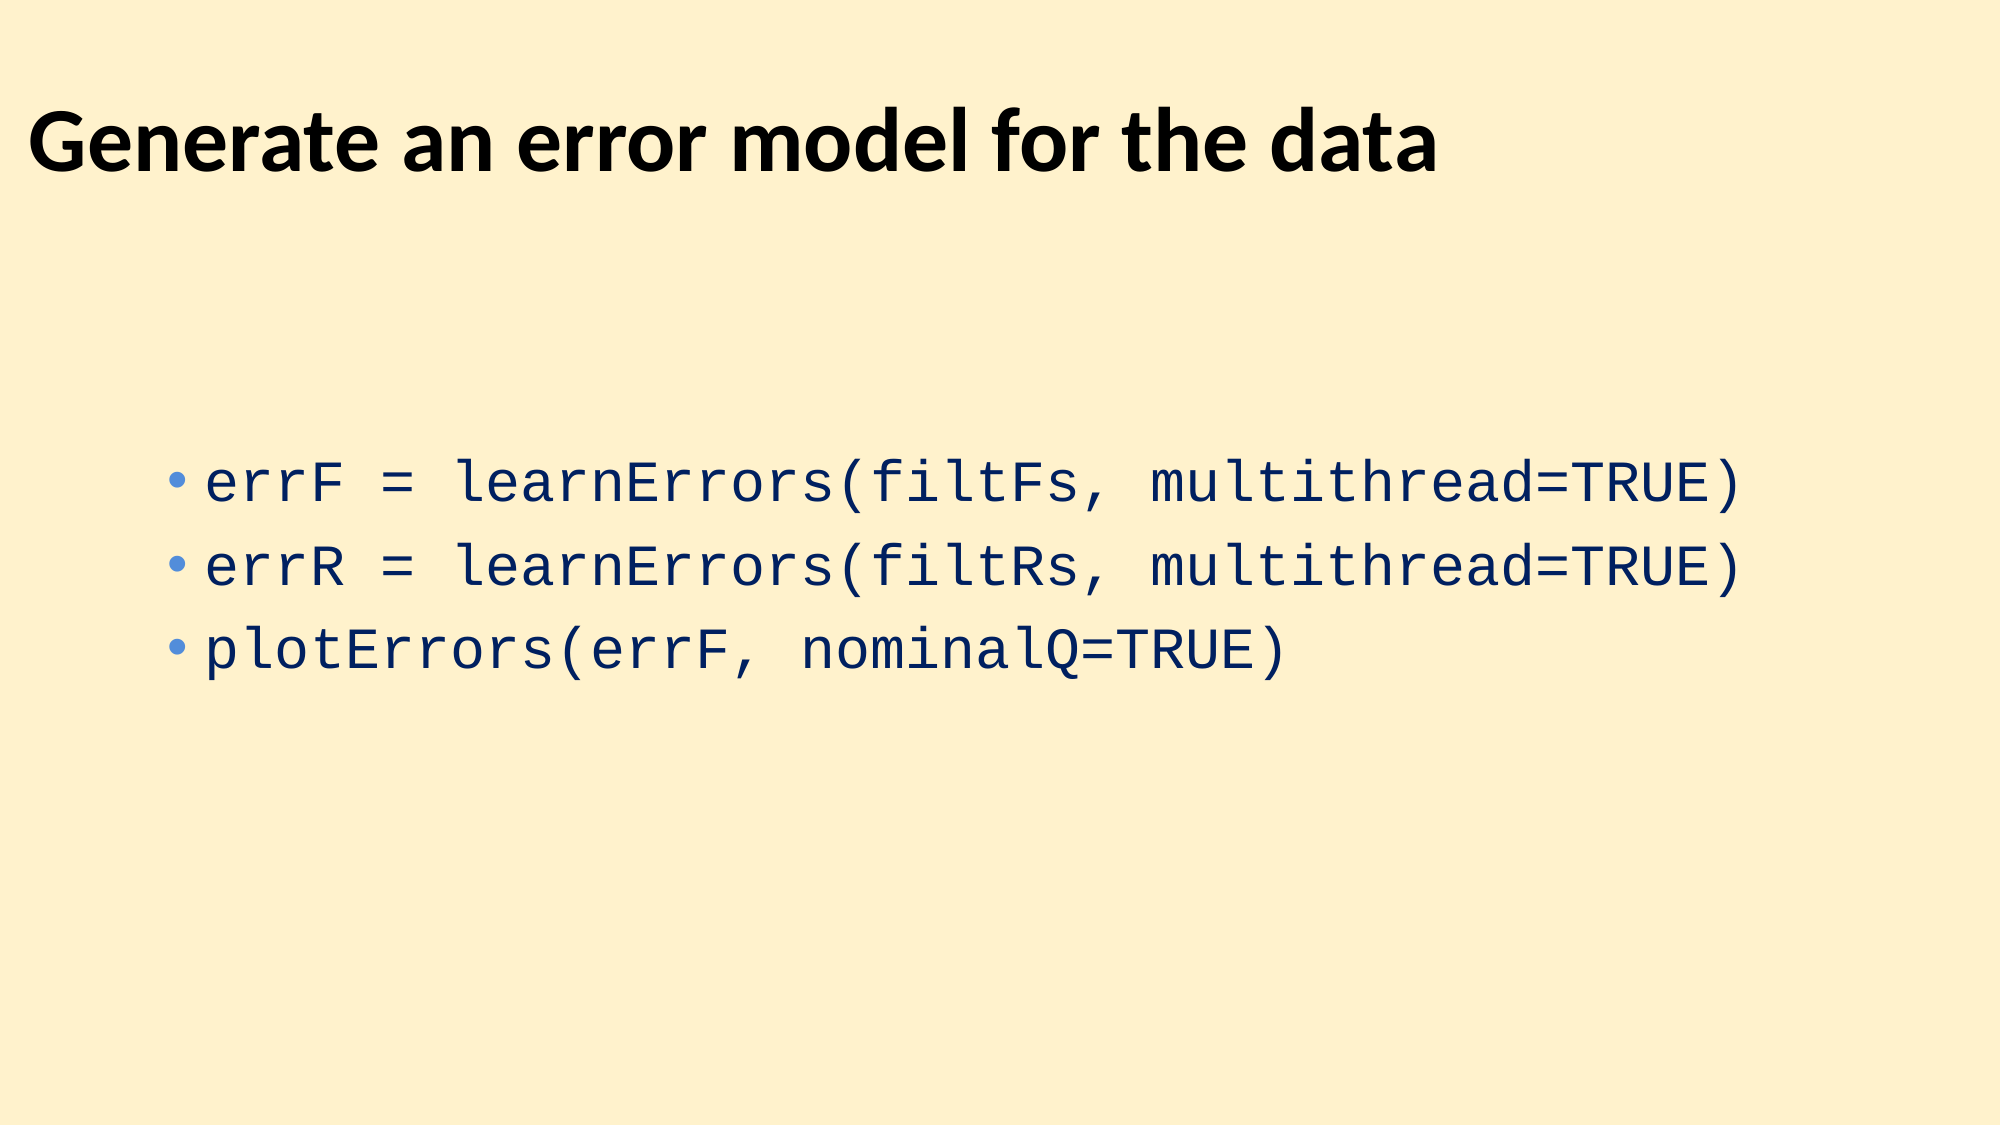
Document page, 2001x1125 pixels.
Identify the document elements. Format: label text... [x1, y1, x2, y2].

list errF = learnErrors(filtFs, multithread=TRUE) errR = learnErrors(filtRs, multithread=TRUE) plotErrors(errF, nominalQ=TRUE) [152, 443, 1878, 734]
title Generate an error model for the data [13, 33, 1739, 251]
